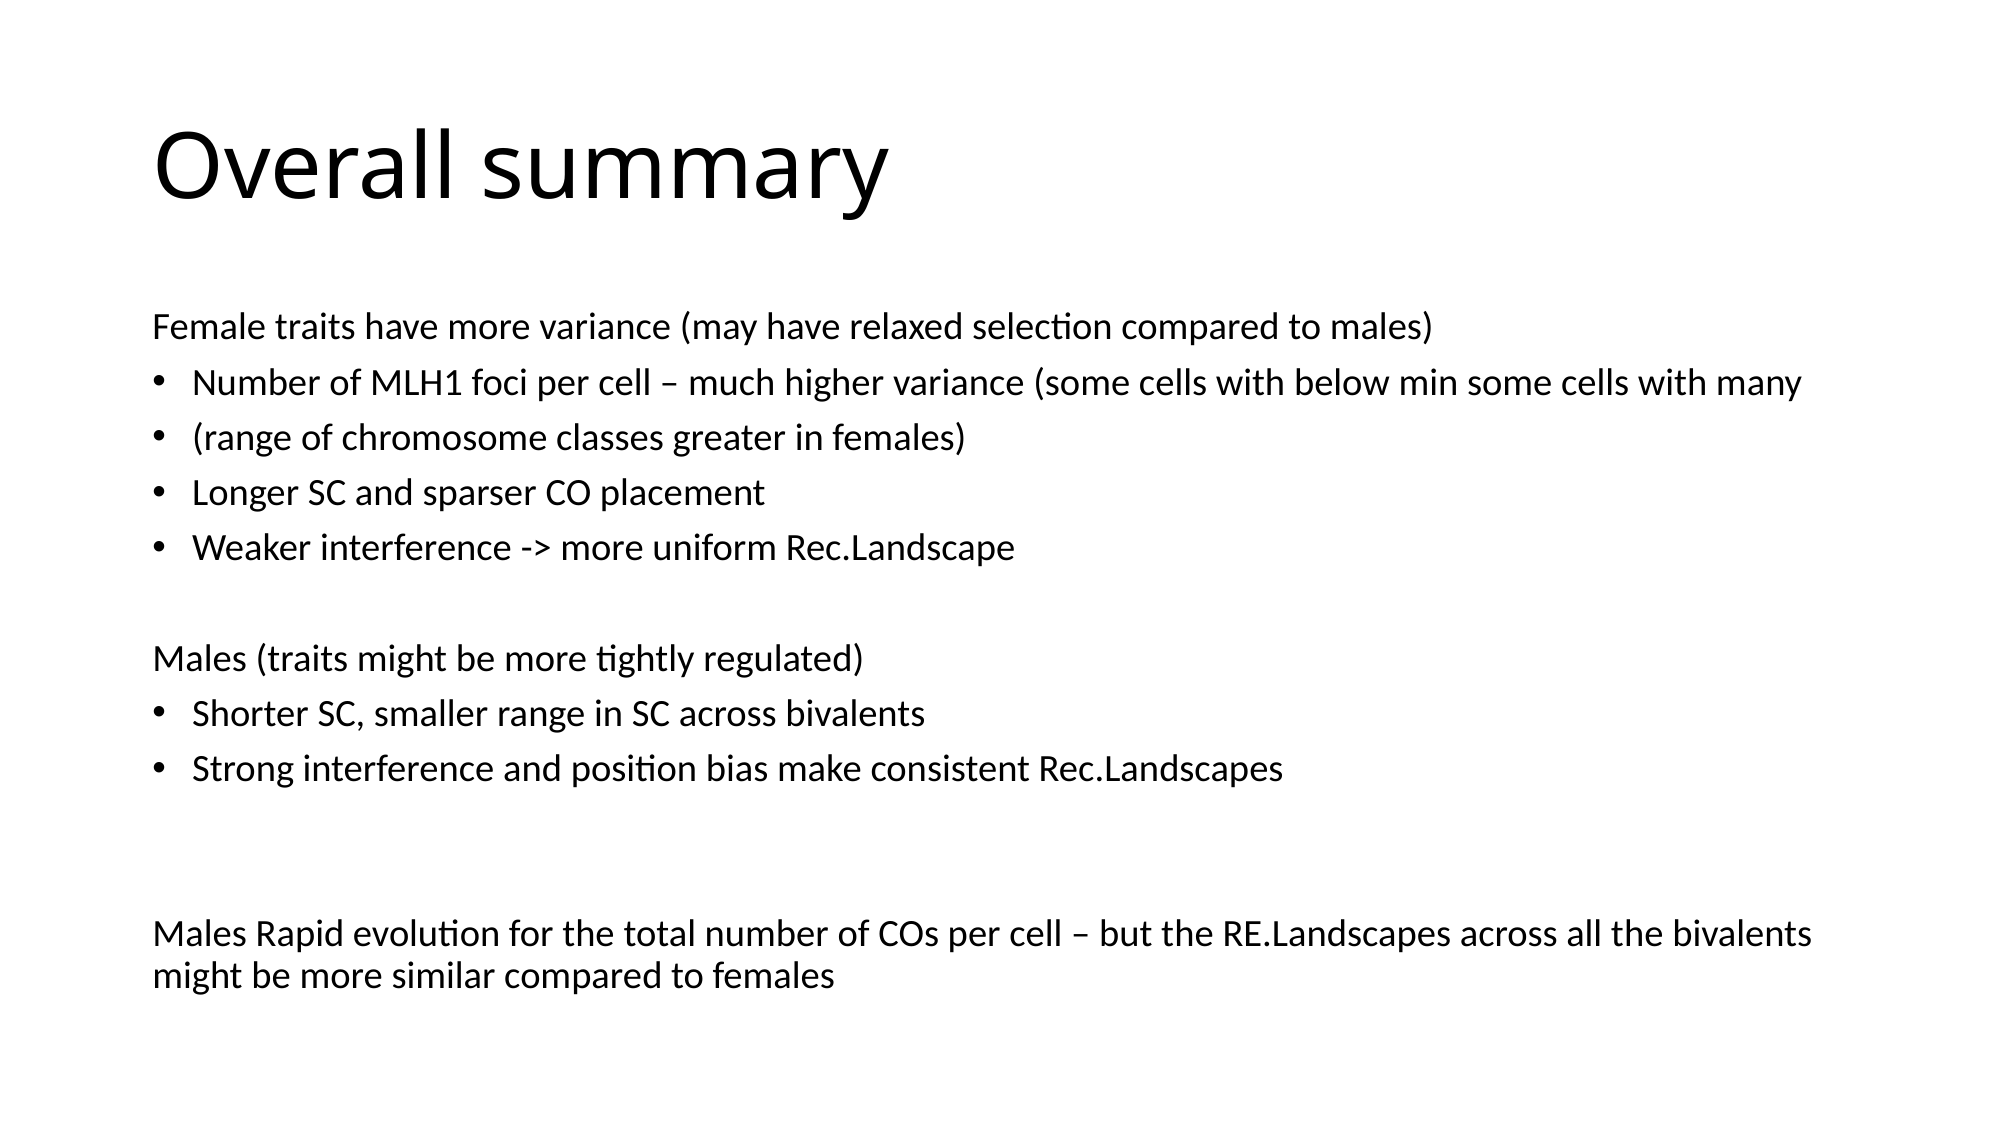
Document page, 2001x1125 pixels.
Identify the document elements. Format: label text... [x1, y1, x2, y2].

list Female traits have more variance (may have relaxed selection compared to males) Number of MLH1 foci per cell – much higher variance (some cells with below min some cells with many (range of chromosome classes greater in females) Longer SC and sparser CO placement Weaker interference -> more uniform Rec.Landscape Males (traits might be more tightly regulated) Shorter SC, smaller range in SC across bivalents Strong interference and position bias make consistent Rec.Landscapes Males Rapid evolution for the total number of COs per cell – but the RE.Landscapes across all the bivalents might be more similar compared to females [137, 299, 1863, 1014]
title Overall summary [137, 59, 1863, 278]
